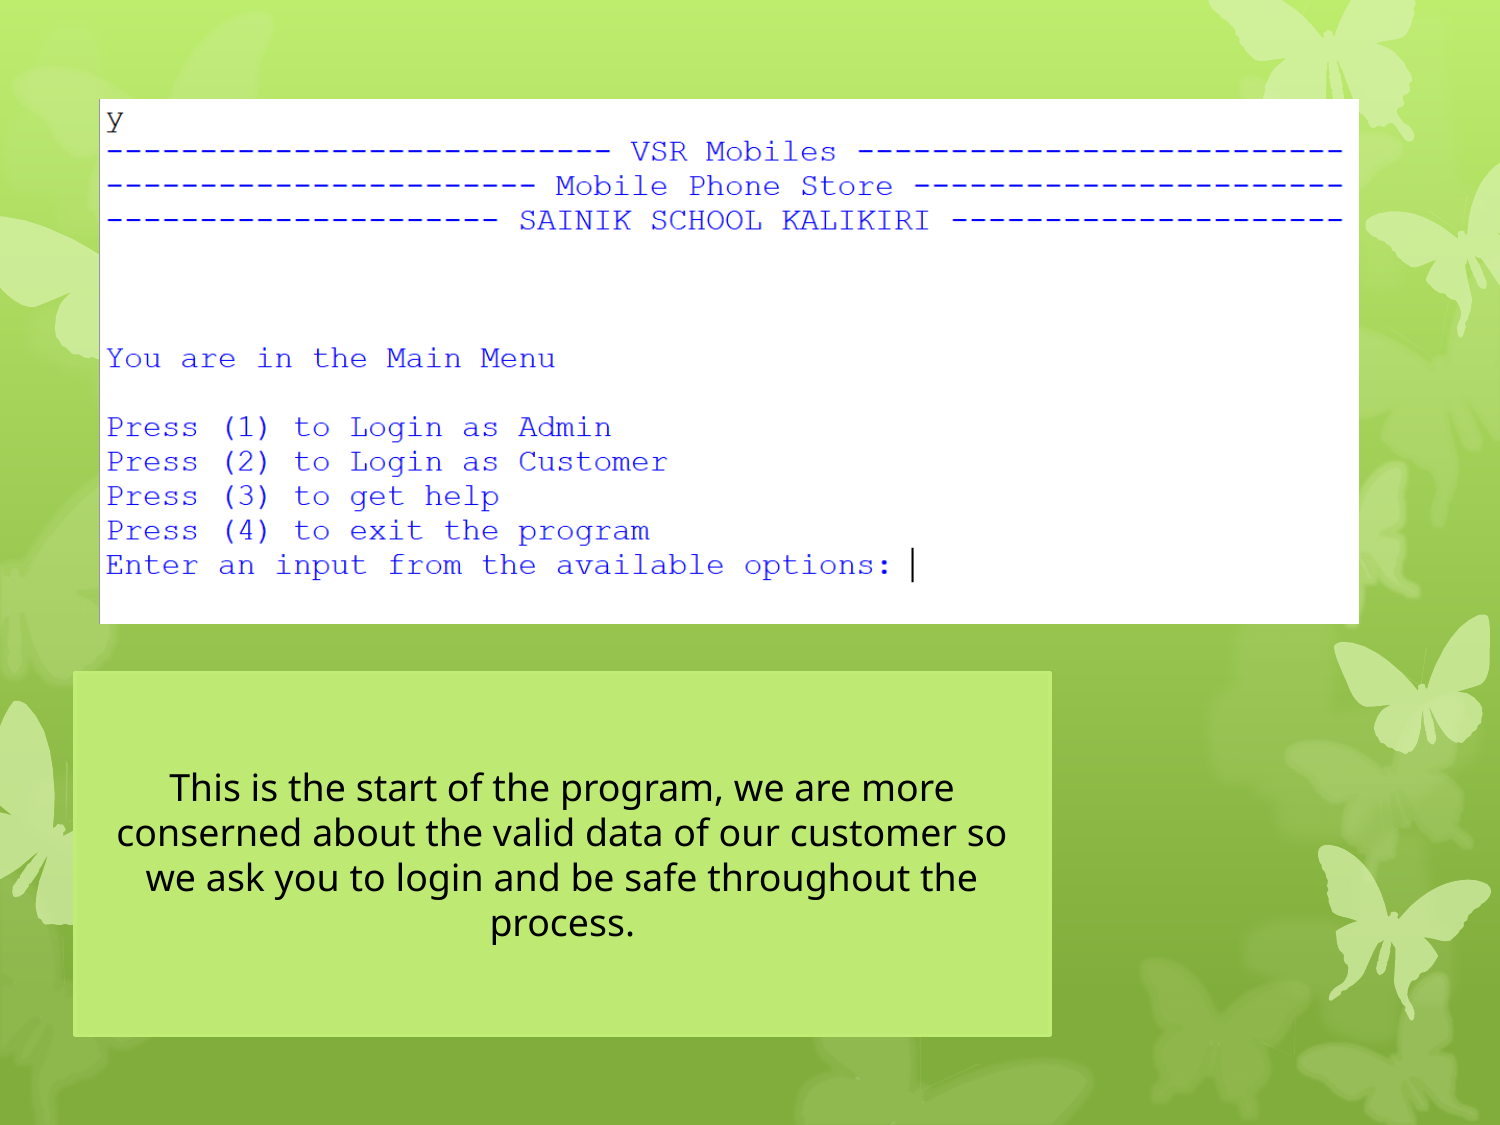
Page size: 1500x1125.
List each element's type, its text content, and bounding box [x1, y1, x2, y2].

picture [99, 99, 1359, 625]
text_box This is the start of the program, we are more conserned about the valid data of our customer so we ask you to login and be safe throughout the process. [73, 671, 1052, 1037]
